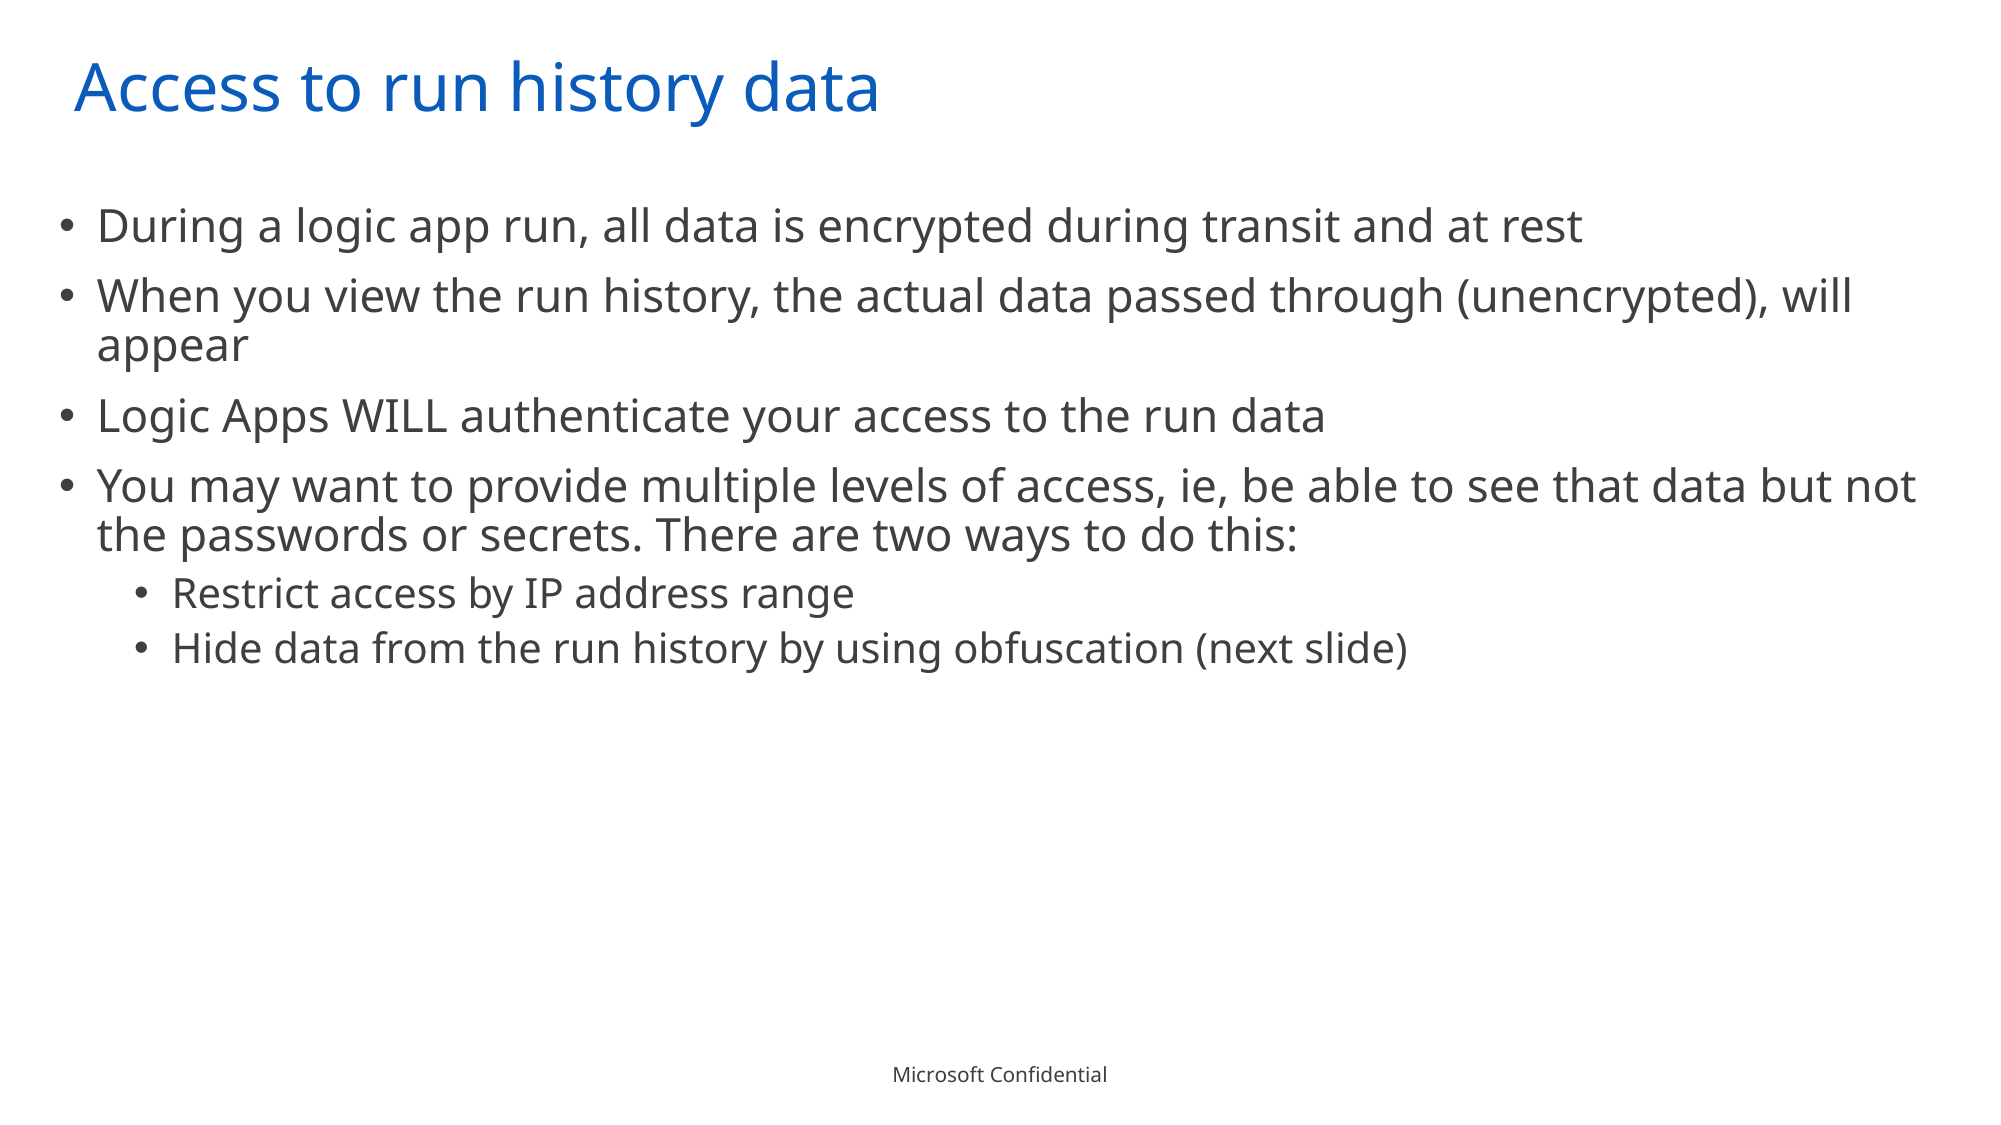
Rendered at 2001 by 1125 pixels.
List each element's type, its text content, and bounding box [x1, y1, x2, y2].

title Access to run history data [59, 42, 1785, 138]
list During a logic app run, all data is encrypted during transit and at rest When you view the run history, the actual data passed through (unencrypted), will appear Logic Apps WILL authenticate your access to the run data You may want to provide multiple levels of access, ie, be able to see that data but not the passwords or secrets. There are two ways to do this: Restrict access by IP address range Hide data from the run history by using obfuscation (next slide) [44, 195, 1956, 707]
